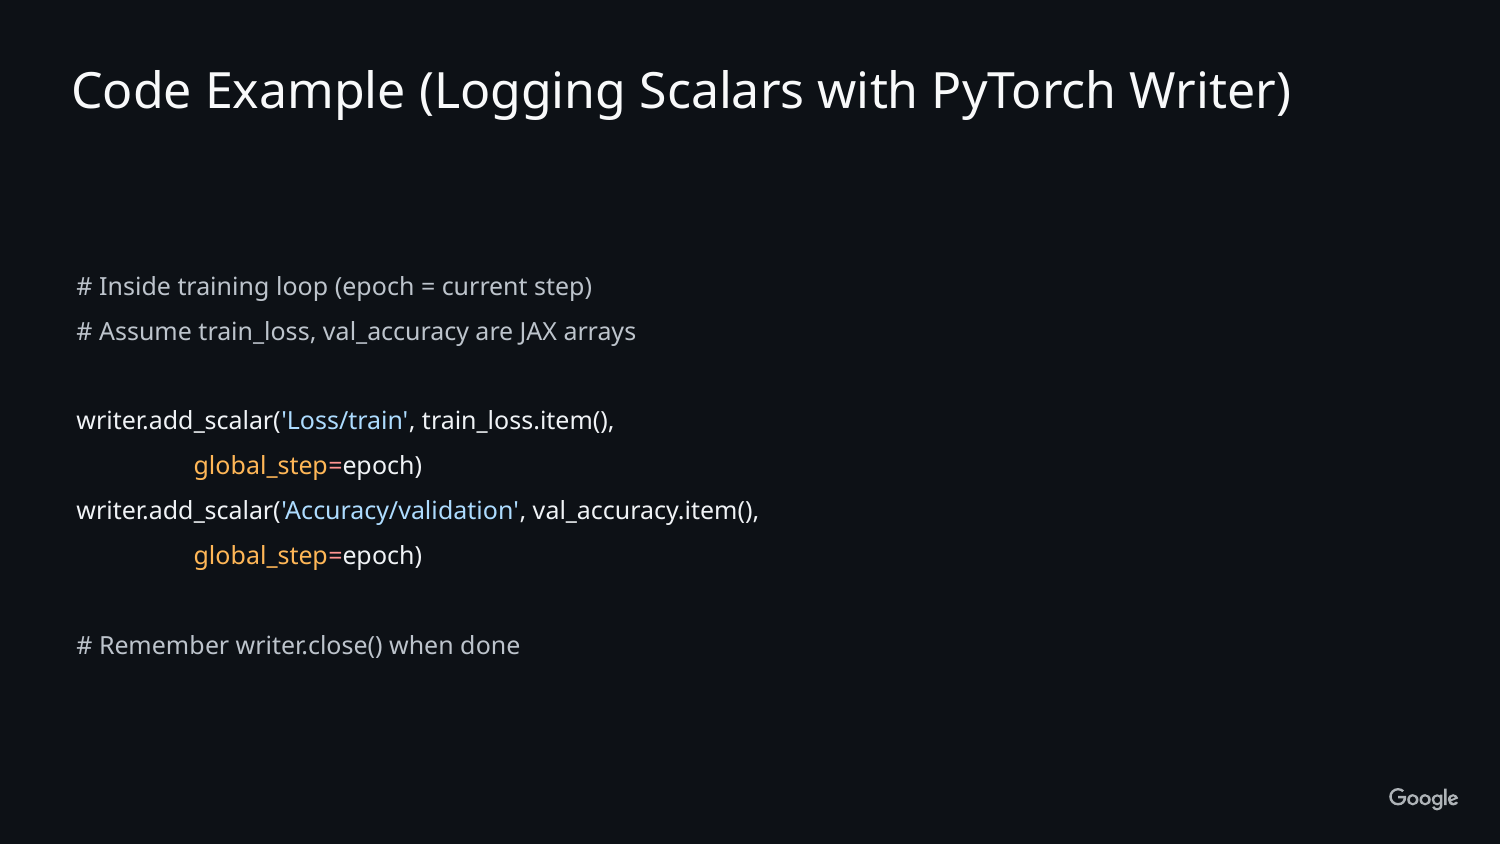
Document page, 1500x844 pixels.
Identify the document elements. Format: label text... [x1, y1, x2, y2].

title Code Example (Logging Scalars with PyTorch Writer) [56, 43, 1313, 215]
text_box # Inside training loop (epoch = current step) # Assume train_loss, val_accuracy are JAX arrays writer.add_scalar('Loss/train', train_loss.item(), global_step=epoch) writer.add_scalar('Accuracy/validation', val_accuracy.item(), global_step=epoch) # Remember writer.close() when done [61, 240, 1432, 675]
